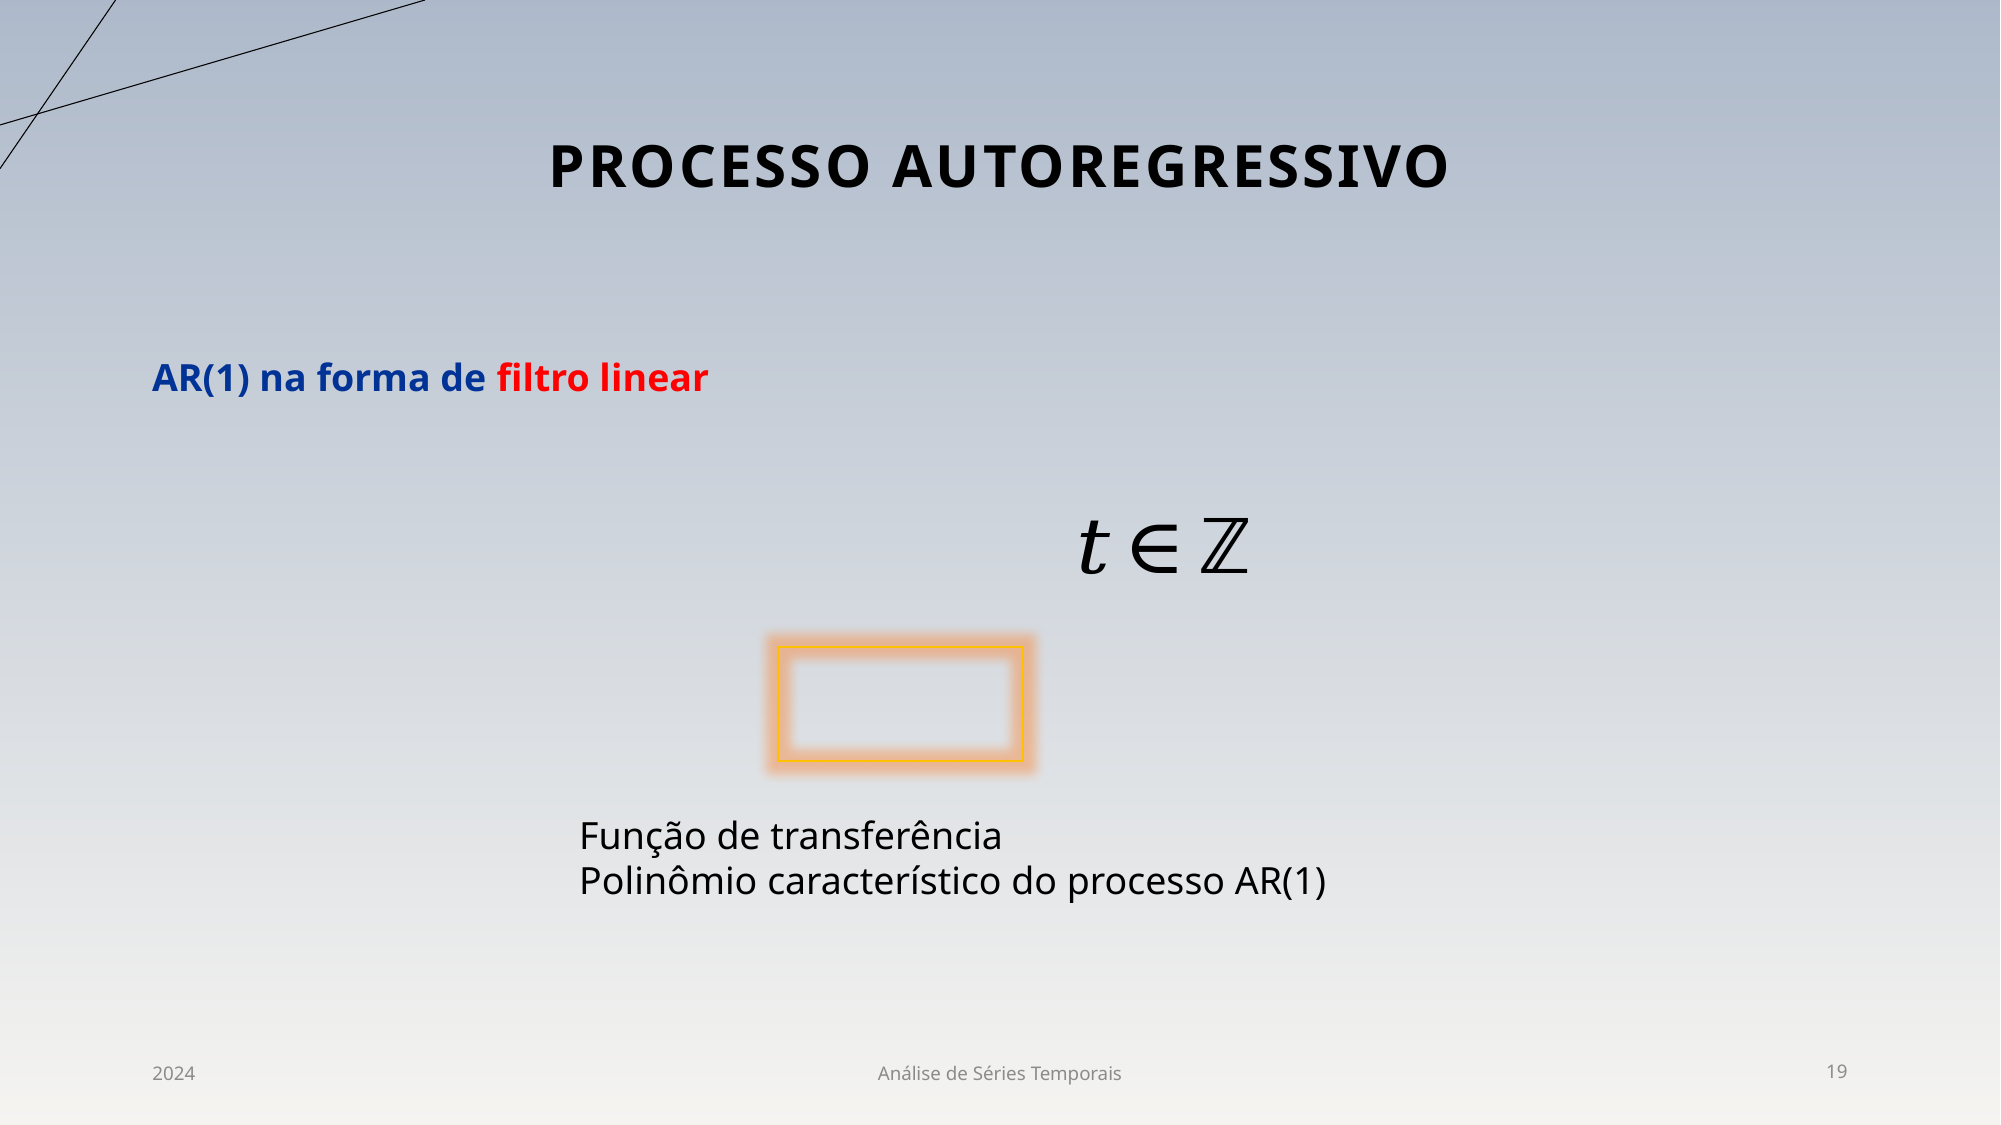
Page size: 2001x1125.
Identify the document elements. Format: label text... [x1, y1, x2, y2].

slide_number 2024 [137, 1042, 588, 1103]
slide_number 19 [1412, 1042, 1863, 1103]
text_box [777, 646, 1024, 762]
title ProCESSO AUTOREGRESSIVO [137, 59, 1863, 278]
footer Análise de Séries Temporais [662, 1042, 1338, 1103]
